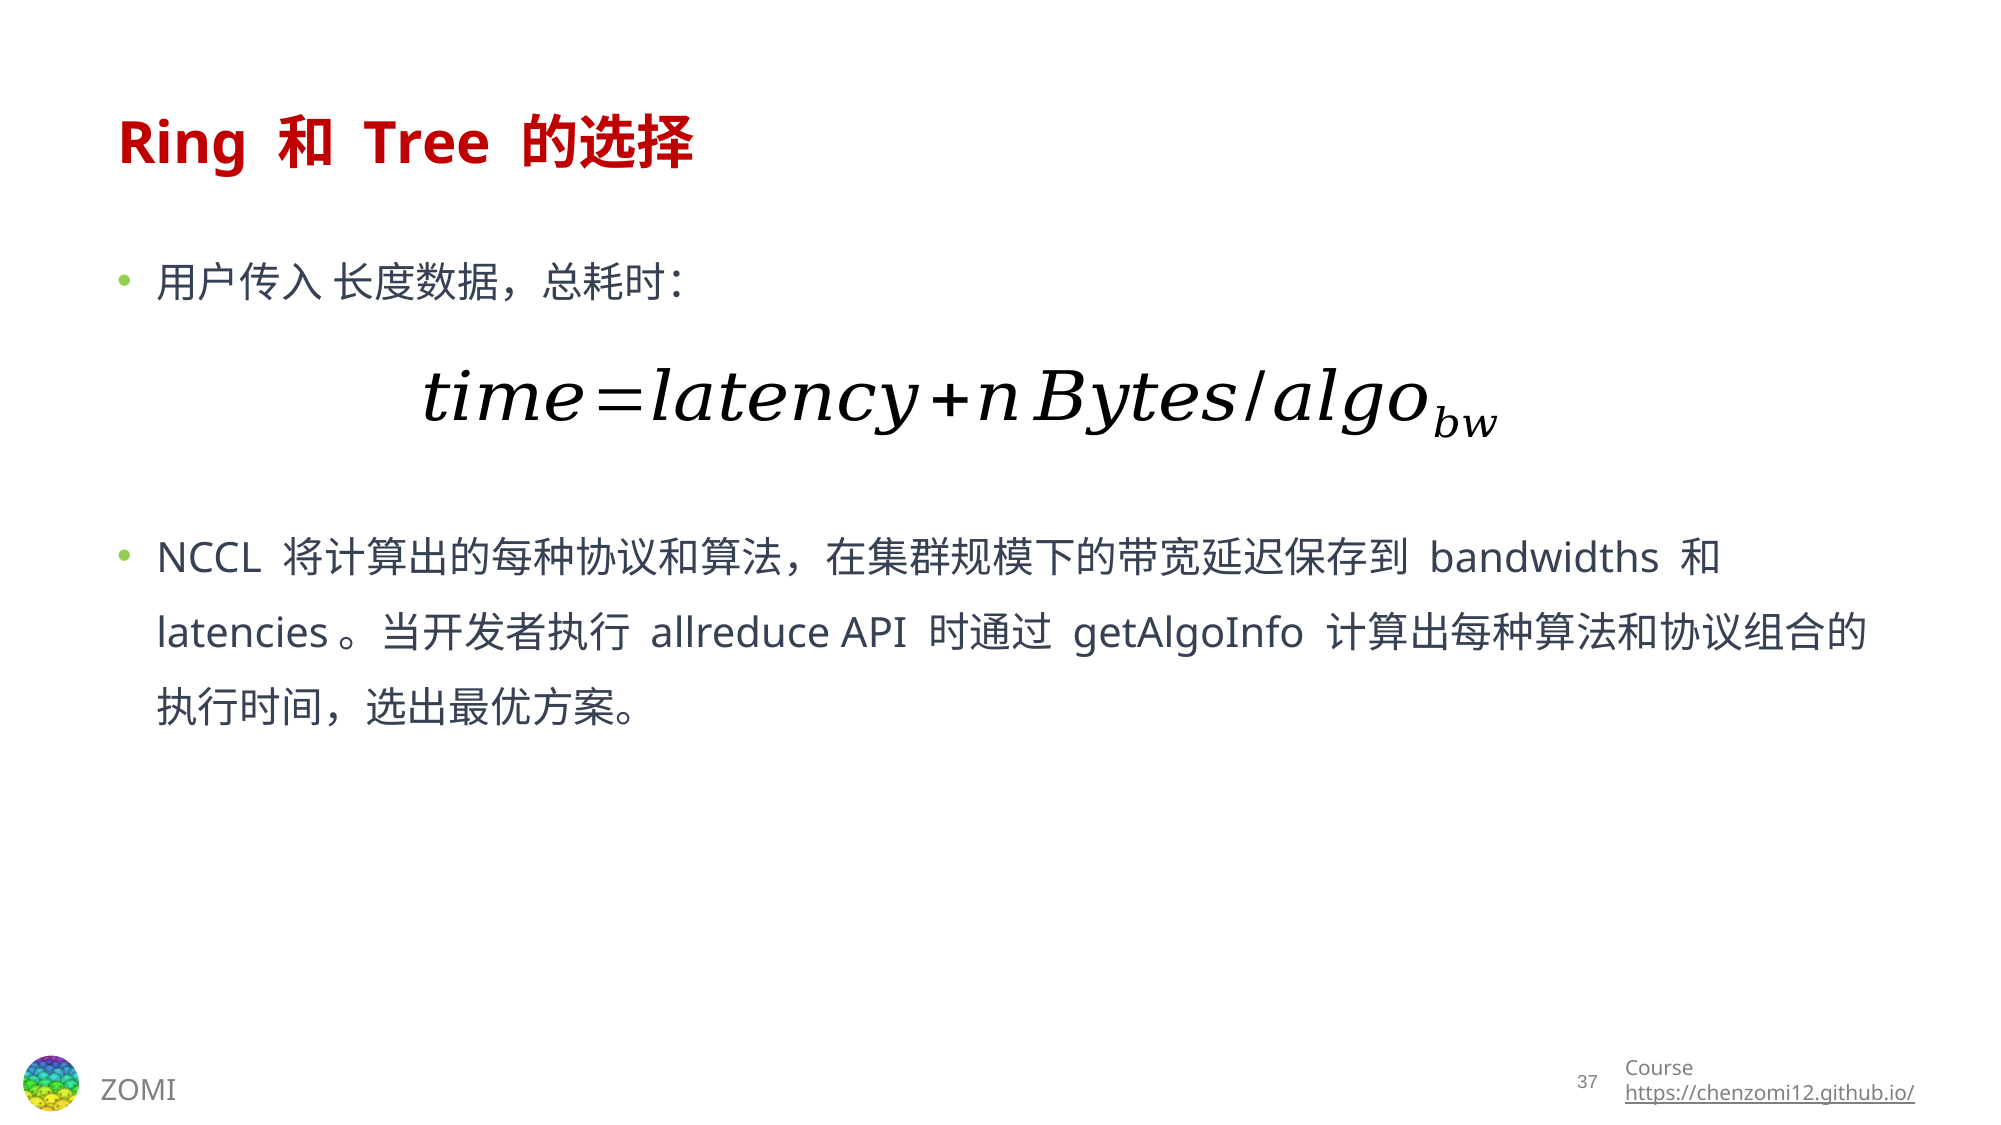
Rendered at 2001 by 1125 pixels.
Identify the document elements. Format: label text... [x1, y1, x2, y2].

picture [24, 1056, 78, 1111]
title Ring 和 Tree 的选择 [102, 91, 1901, 189]
